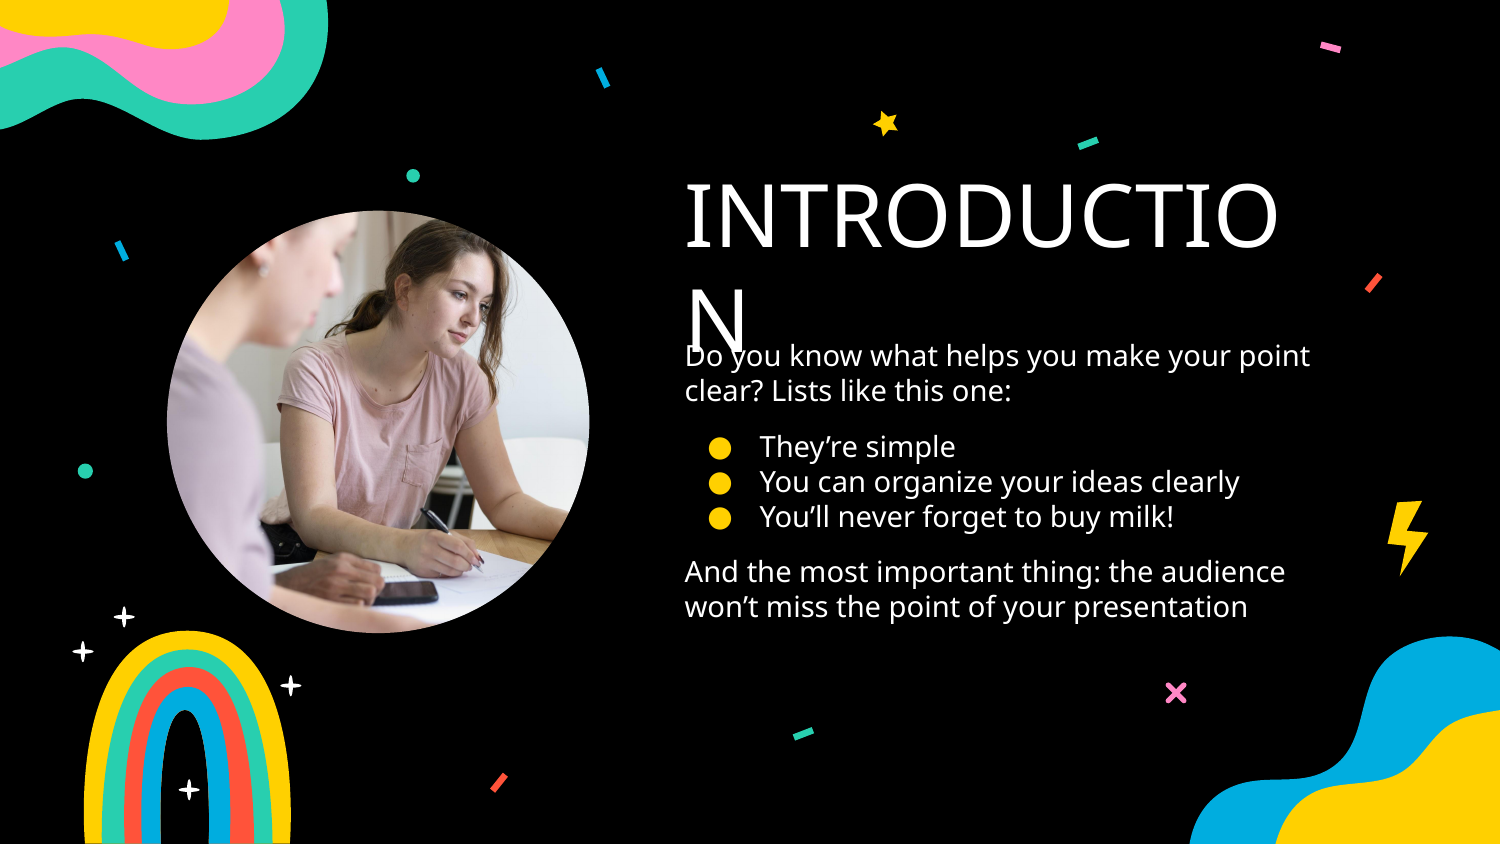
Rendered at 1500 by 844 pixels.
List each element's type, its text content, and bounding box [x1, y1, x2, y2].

subtitle Do you know what helps you make your point clear? Lists like this one: They’re simple You can organize your ideas clearly You’ll never forget to buy milk! And the most important thing: the audience won’t miss the point of your presentation [1192, 323, 1334, 638]
title INTRODUCTION [1192, 206, 1334, 323]
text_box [406, 110, 1188, 741]
picture [166, 210, 590, 634]
